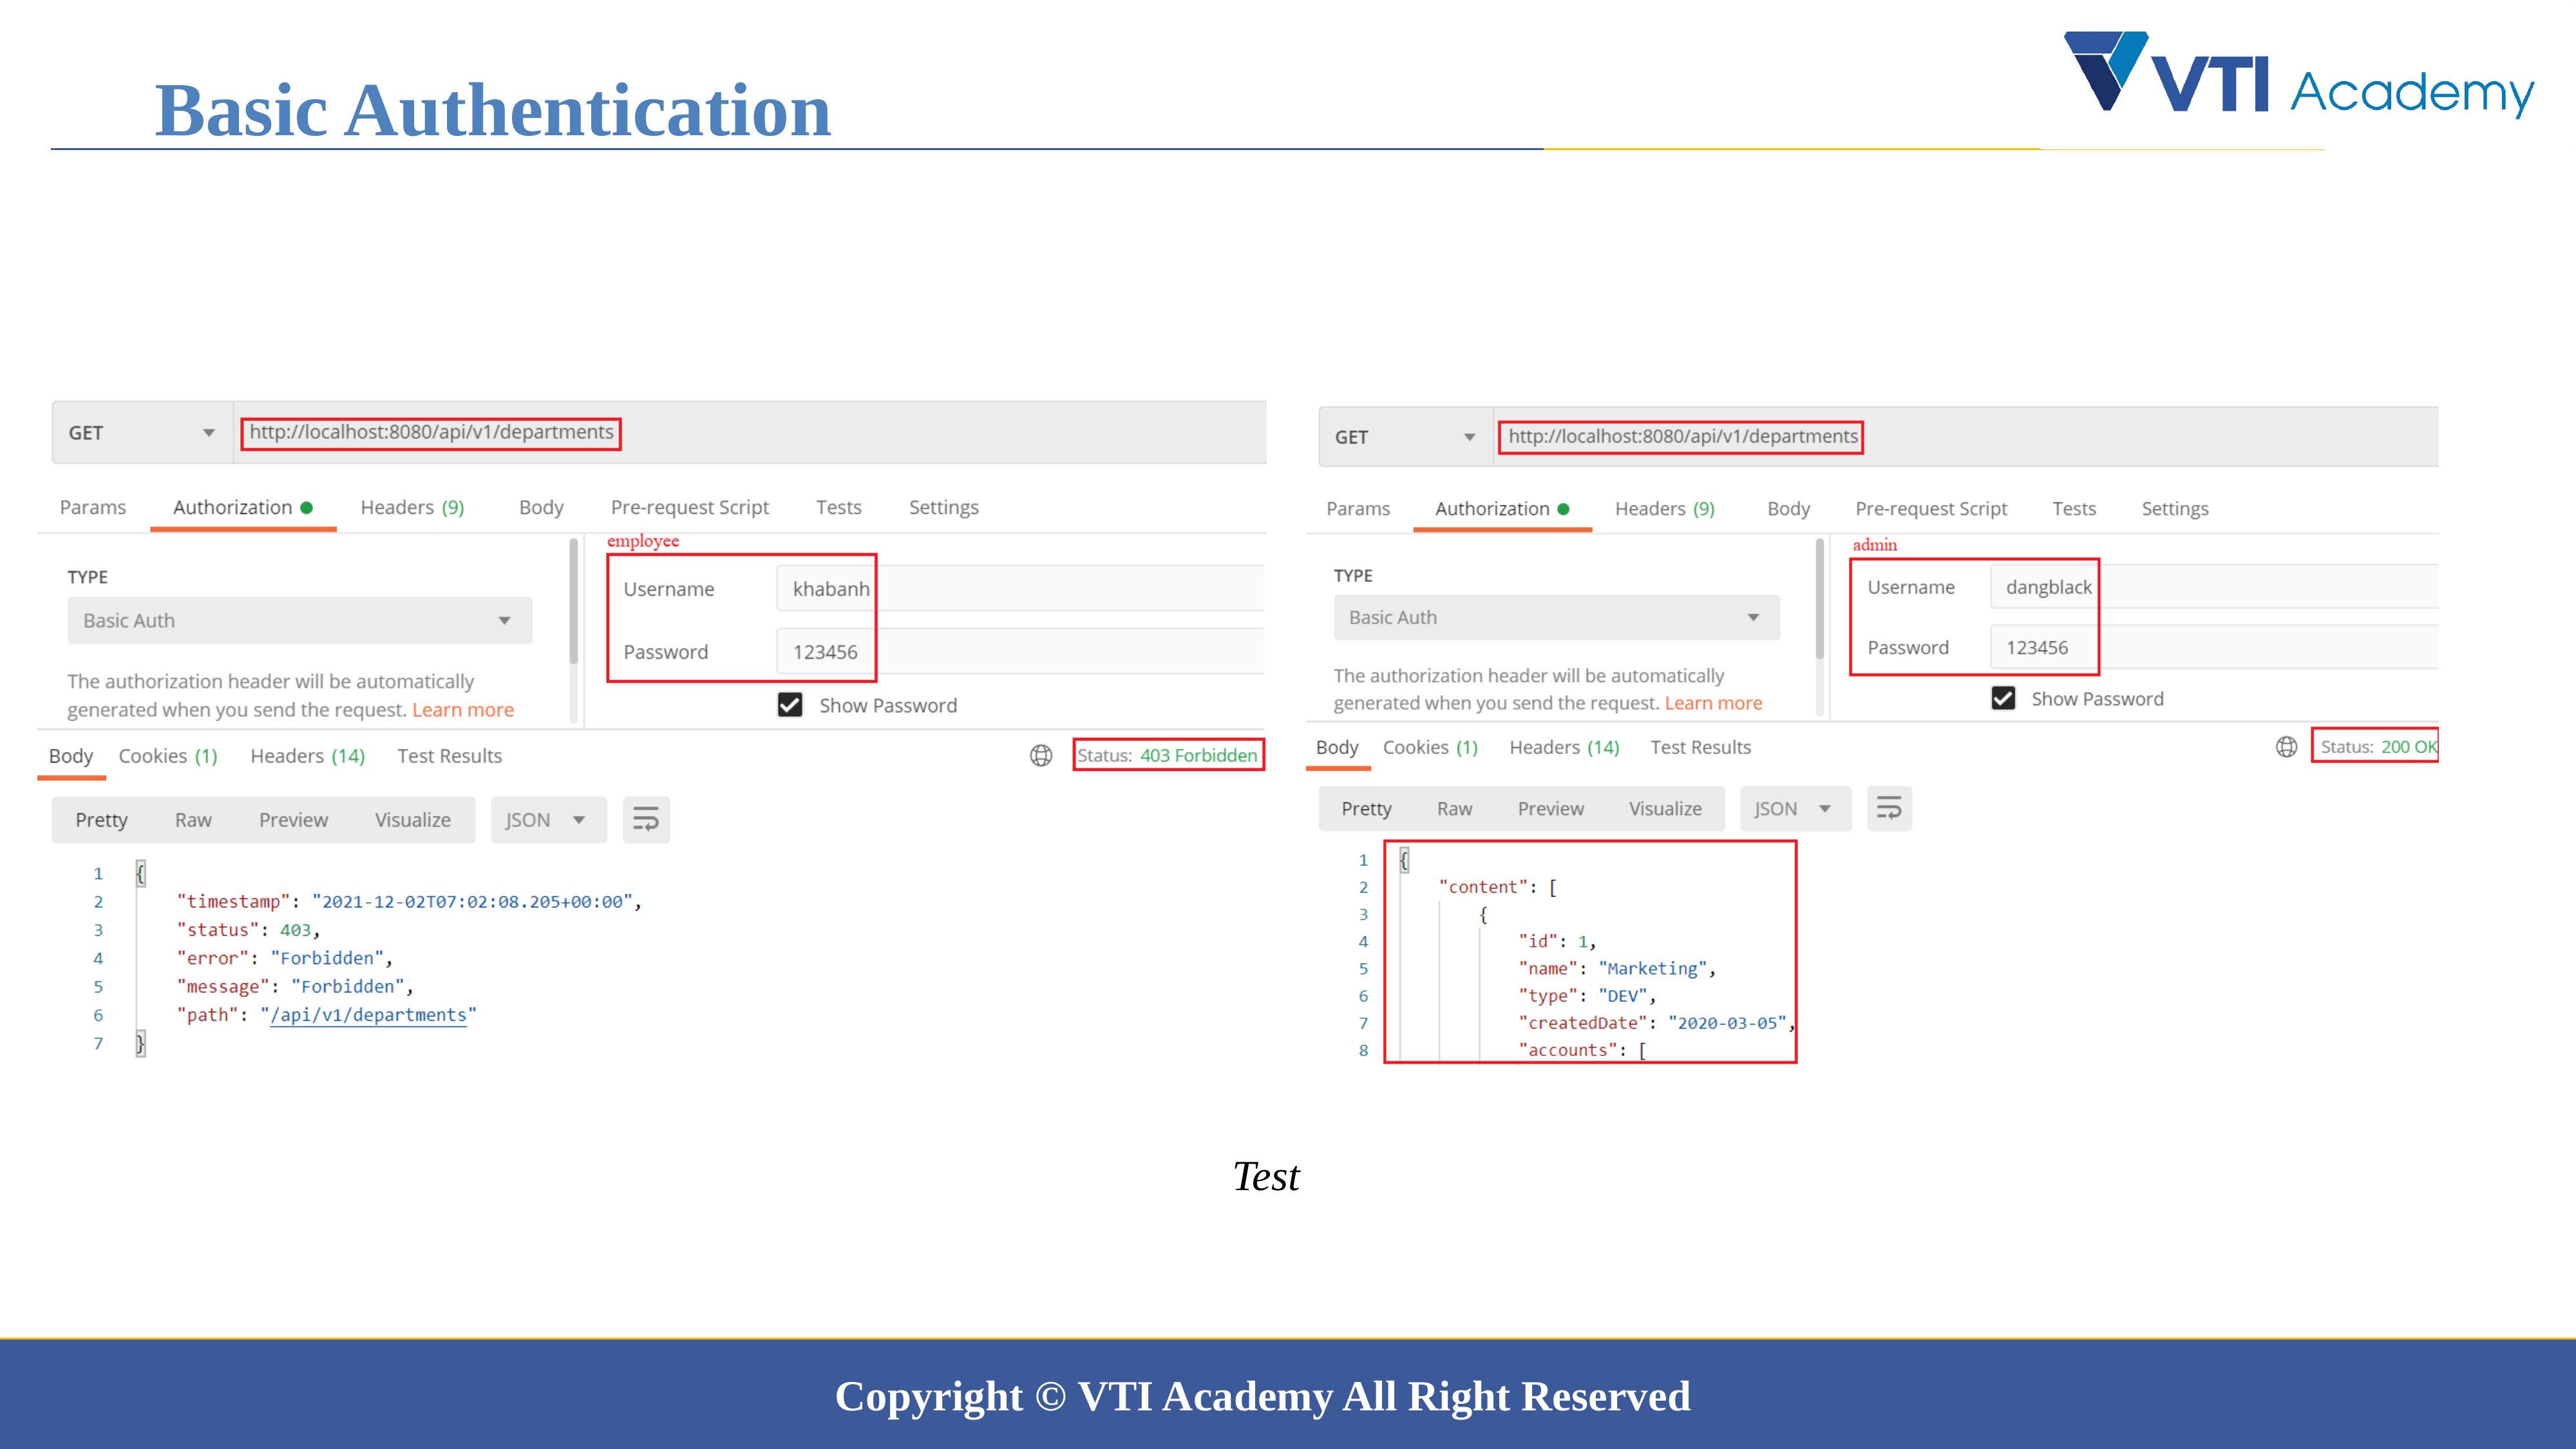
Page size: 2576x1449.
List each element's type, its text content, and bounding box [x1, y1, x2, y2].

picture [1306, 392, 2439, 1065]
text_box Basic Authentication [145, 54, 1088, 156]
text_box Test [1223, 1142, 1310, 1204]
picture [37, 392, 1267, 1065]
picture [2034, 0, 2576, 149]
